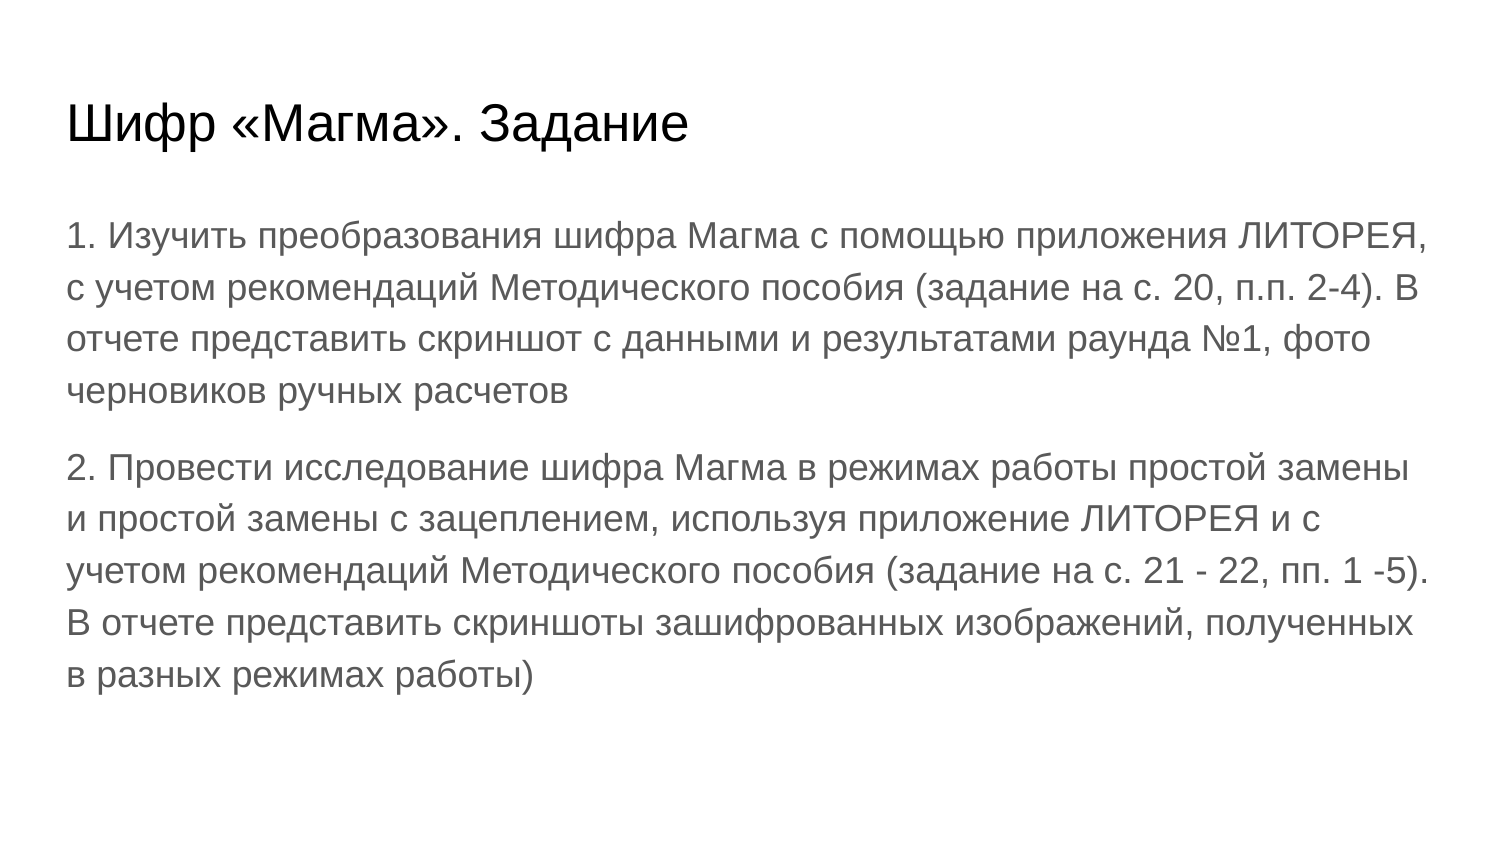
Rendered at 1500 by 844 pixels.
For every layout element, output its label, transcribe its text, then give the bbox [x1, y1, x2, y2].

list 1. Изучить преобразования шифра Магма с помощью приложения ЛИТОРЕЯ, с учетом рекомендаций Методического пособия (задание на с. 20, п.п. 2-4). В отчете представить скриншот с данными и результатами раунда №1, фото черновиков ручных расчетов 2. Провести исследование шифра Магма в режимах работы простой замены и простой замены с зацеплением, используя приложение ЛИТОРЕЯ и с учетом рекомендаций Методического пособия (задание на с. 21 - 22, пп. 1 -5). В отчете представить скриншоты зашифрованных изображений, полученных в разных режимах работы) [51, 189, 1449, 750]
title Шифр «Магма». Задание [51, 72, 1449, 167]
